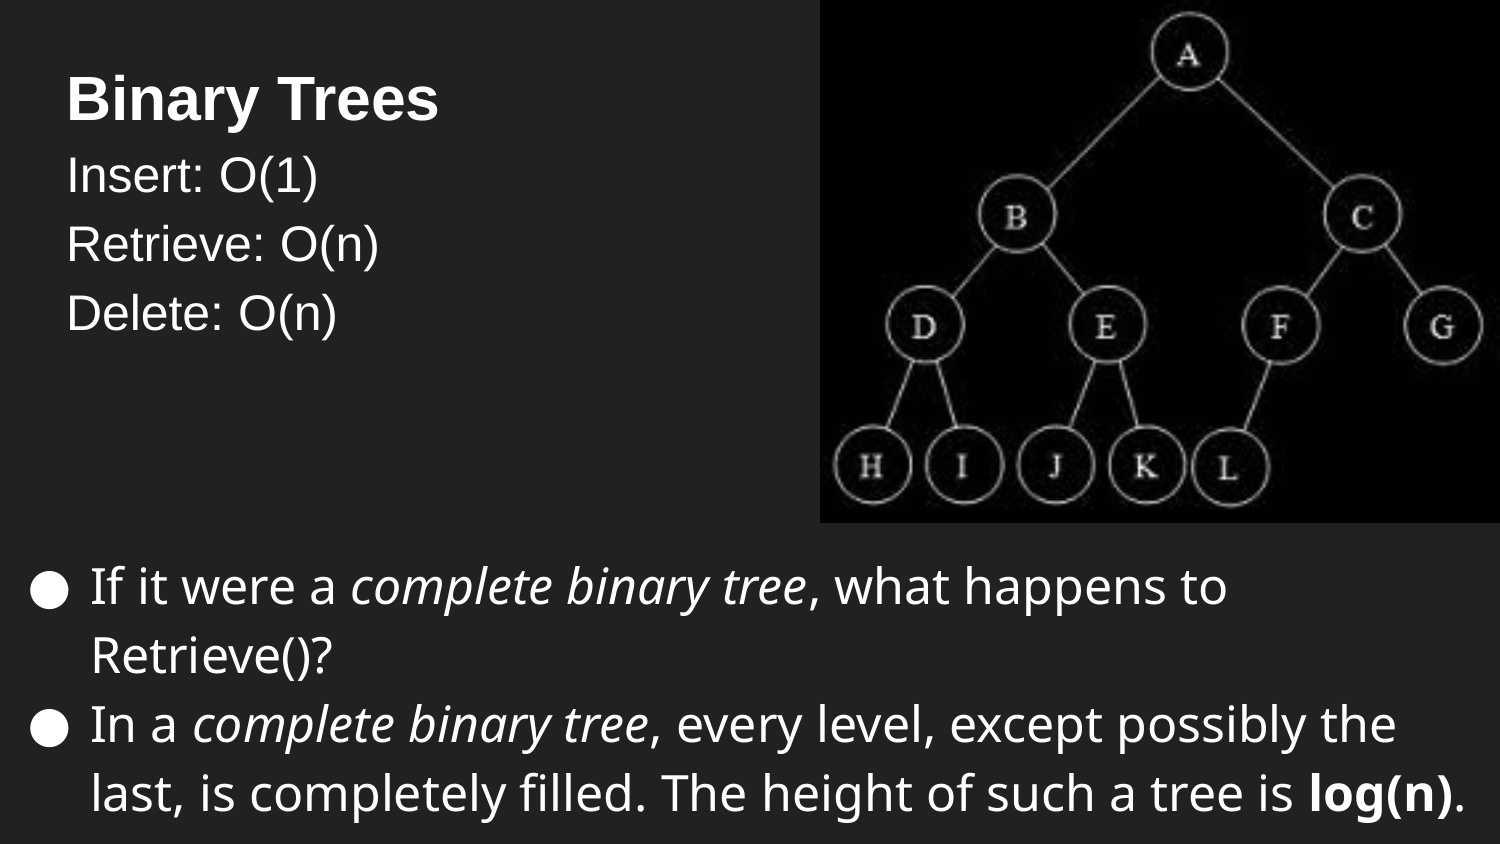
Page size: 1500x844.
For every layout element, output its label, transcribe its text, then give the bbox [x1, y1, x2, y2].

picture [819, 0, 1500, 524]
text_box If it were a complete binary tree, what happens to Retrieve()? In a complete binary tree, every level, except possibly the last, is completely filled. The height of such a tree is log(n). [0, 530, 1490, 813]
list Binary Trees Insert: O(1) Retrieve: O(n) Delete: O(n) [51, 31, 814, 524]
